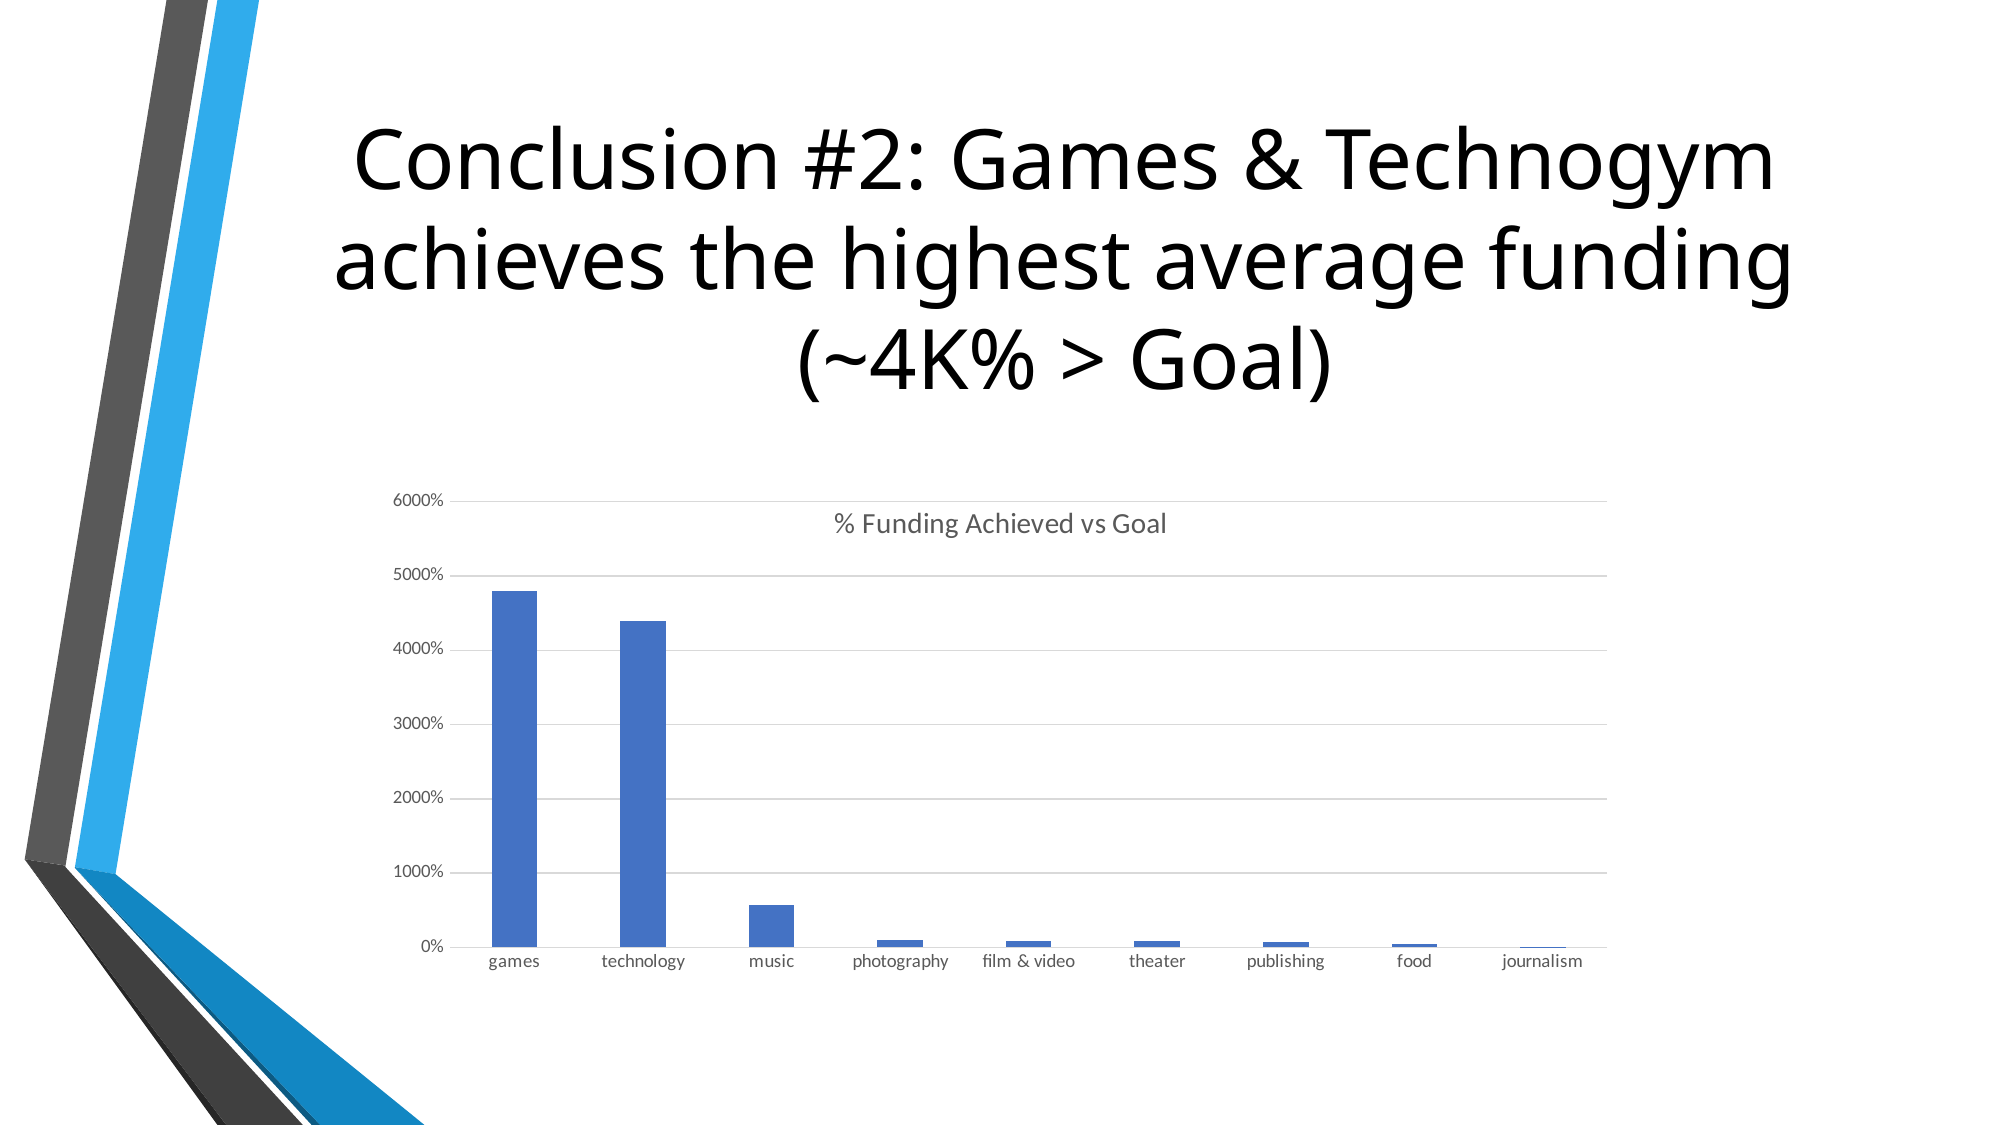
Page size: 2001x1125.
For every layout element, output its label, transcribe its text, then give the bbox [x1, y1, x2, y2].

title Conclusion #2: Games & Technogym achieves the highest average funding (~4K% > Goal) [243, 112, 1887, 400]
chart [367, 414, 1633, 984]
